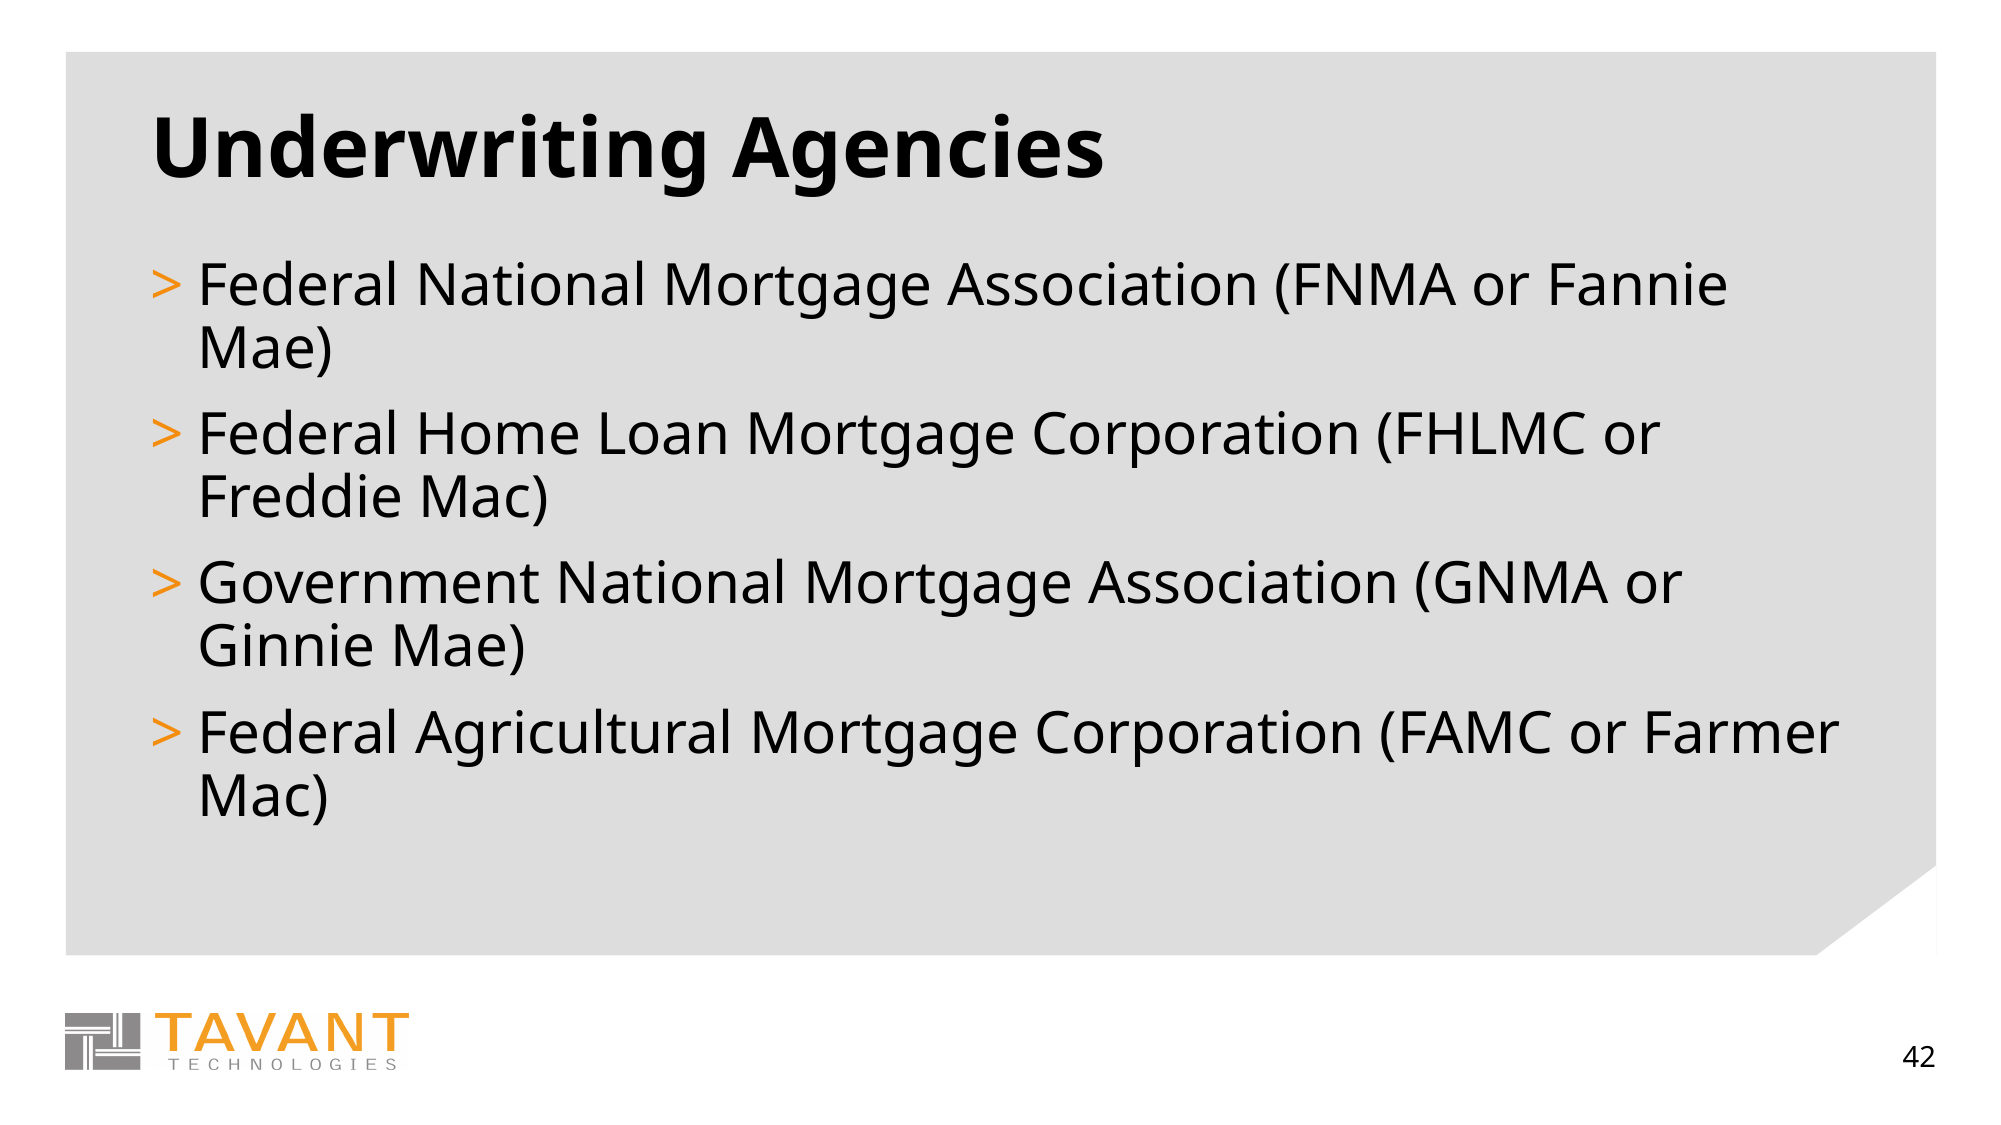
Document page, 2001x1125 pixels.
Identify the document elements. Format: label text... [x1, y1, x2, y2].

picture [65, 1013, 409, 1070]
title Underwriting Agencies [150, 50, 1850, 239]
slide_number 42 [1519, 1028, 1937, 1090]
list Federal National Mortgage Association (FNMA or Fannie Mae) Federal Home Loan Mortgage Corporation (FHLMC or Freddie Mac) Government National Mortgage Association (GNMA or Ginnie Mae) Federal Agricultural Mortgage Corporation (FAMC or Farmer Mac) [150, 247, 1850, 894]
